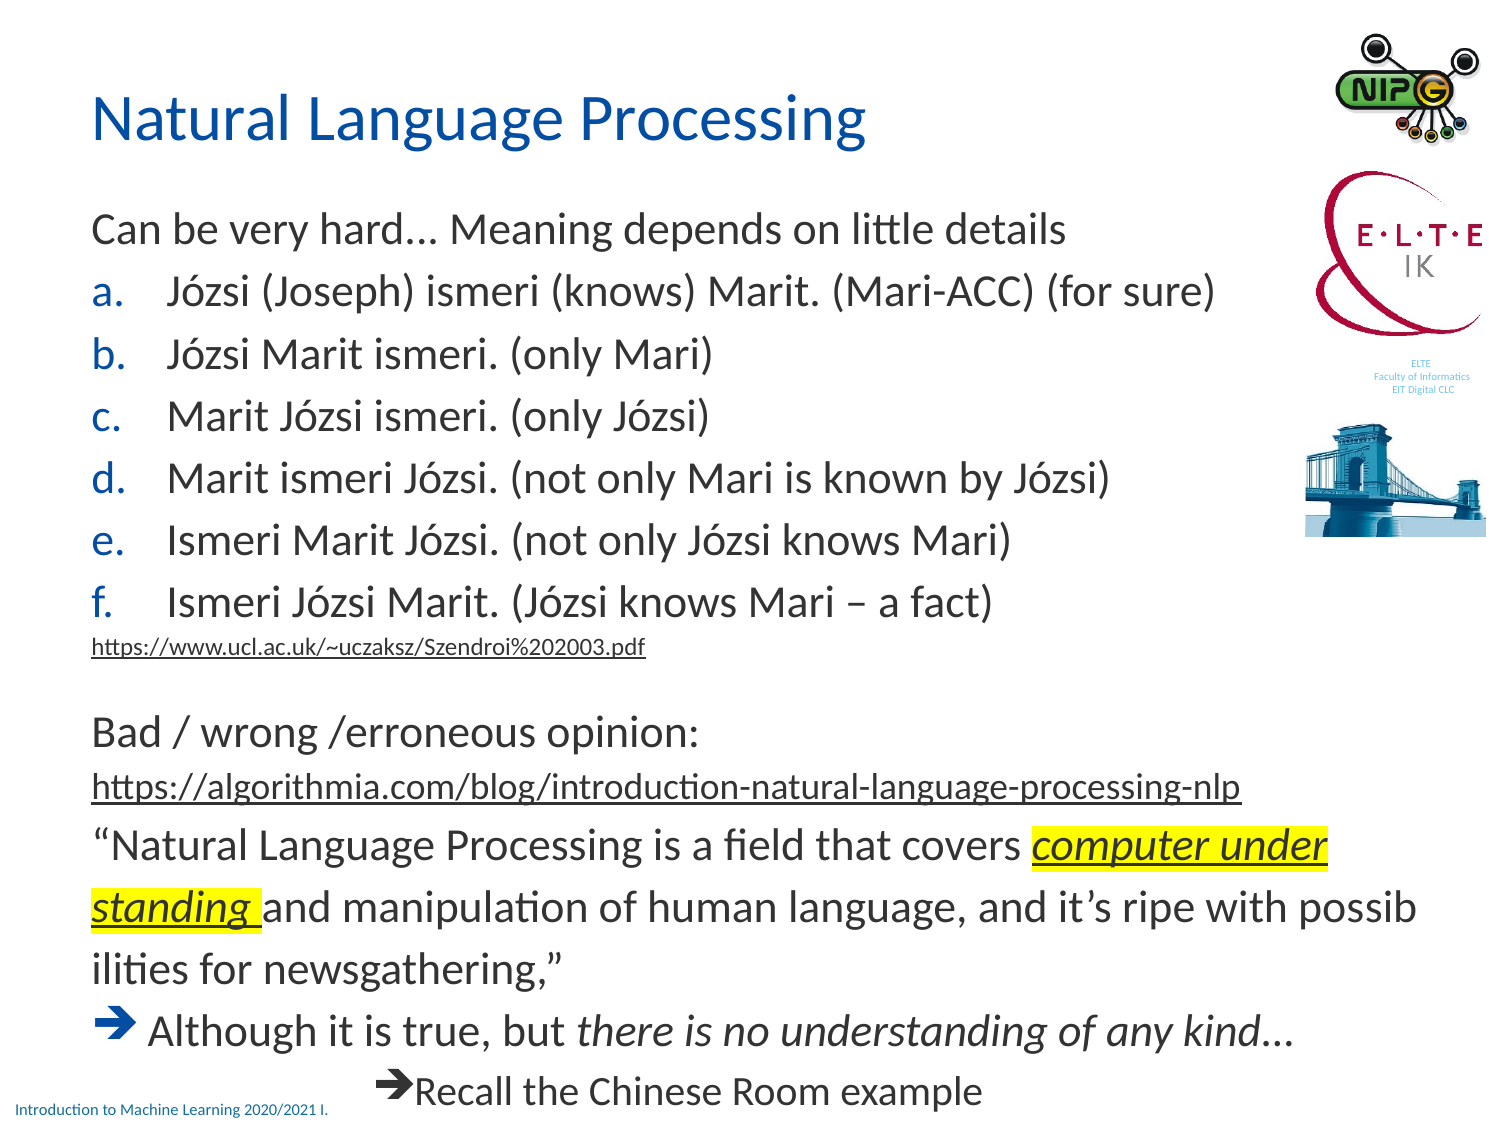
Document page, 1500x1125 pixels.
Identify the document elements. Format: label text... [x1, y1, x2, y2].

list Natural Language Processing [76, 66, 1131, 161]
picture [1316, 1, 1495, 336]
picture [1436, 421, 1486, 537]
list Can be very hard... Meaning depends on little details Józsi (Joseph) ismeri (knows) Marit. (Mari-ACC) (for sure) Józsi Marit ismeri. (only Mari) Marit Józsi ismeri. (only Józsi) Marit ismeri Józsi. (not only Mari is known by Józsi) Ismeri Marit Józsi. (not only Józsi knows Mari) Ismeri Józsi Marit. (Józsi knows Mari – a fact) https://www.ucl.ac.uk/~uczaksz/Szendroi%202003.pdf Bad / wrong /erroneous opinion: https://algorithmia.com/blog/introduction-natural-language-processing-nlp “Nat­ur­al Lan­guage Pro­cessing is a field that cov­ers com­puter un­der­stand­ing and ma­nip­u­la­tion of hu­man lan­guage, and it’s ripe with pos­sib­il­it­ies for news­gath­er­ing,” Although it is true, but there is no understanding of any kind... Recall the Chinese Room example [76, 184, 1436, 1035]
